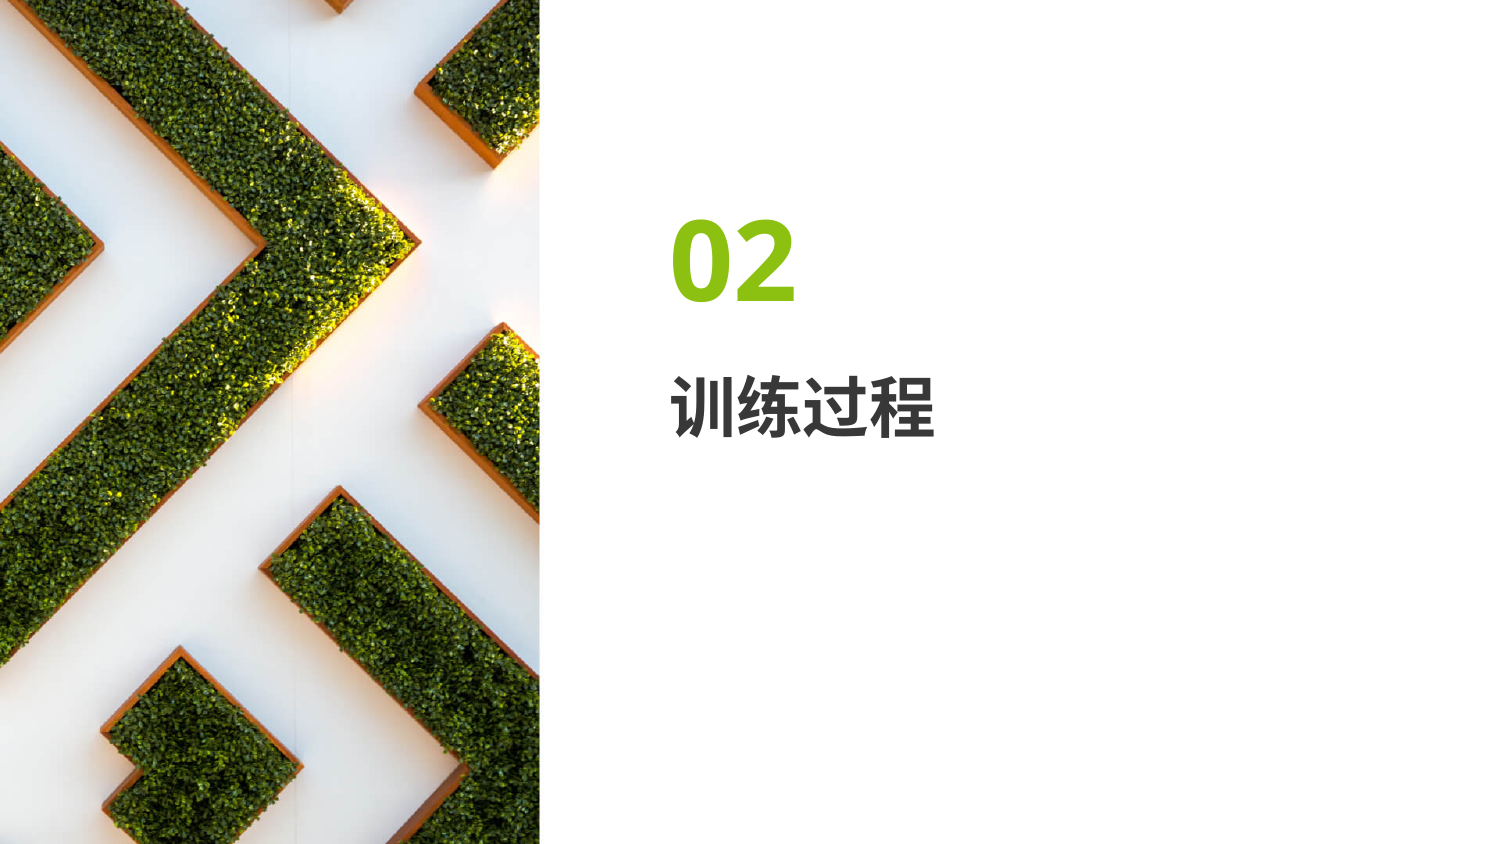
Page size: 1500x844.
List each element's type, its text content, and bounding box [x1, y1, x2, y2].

text_box 02 [654, 154, 893, 358]
text_box 训练过程 [654, 358, 1439, 679]
picture [0, 0, 1500, 844]
